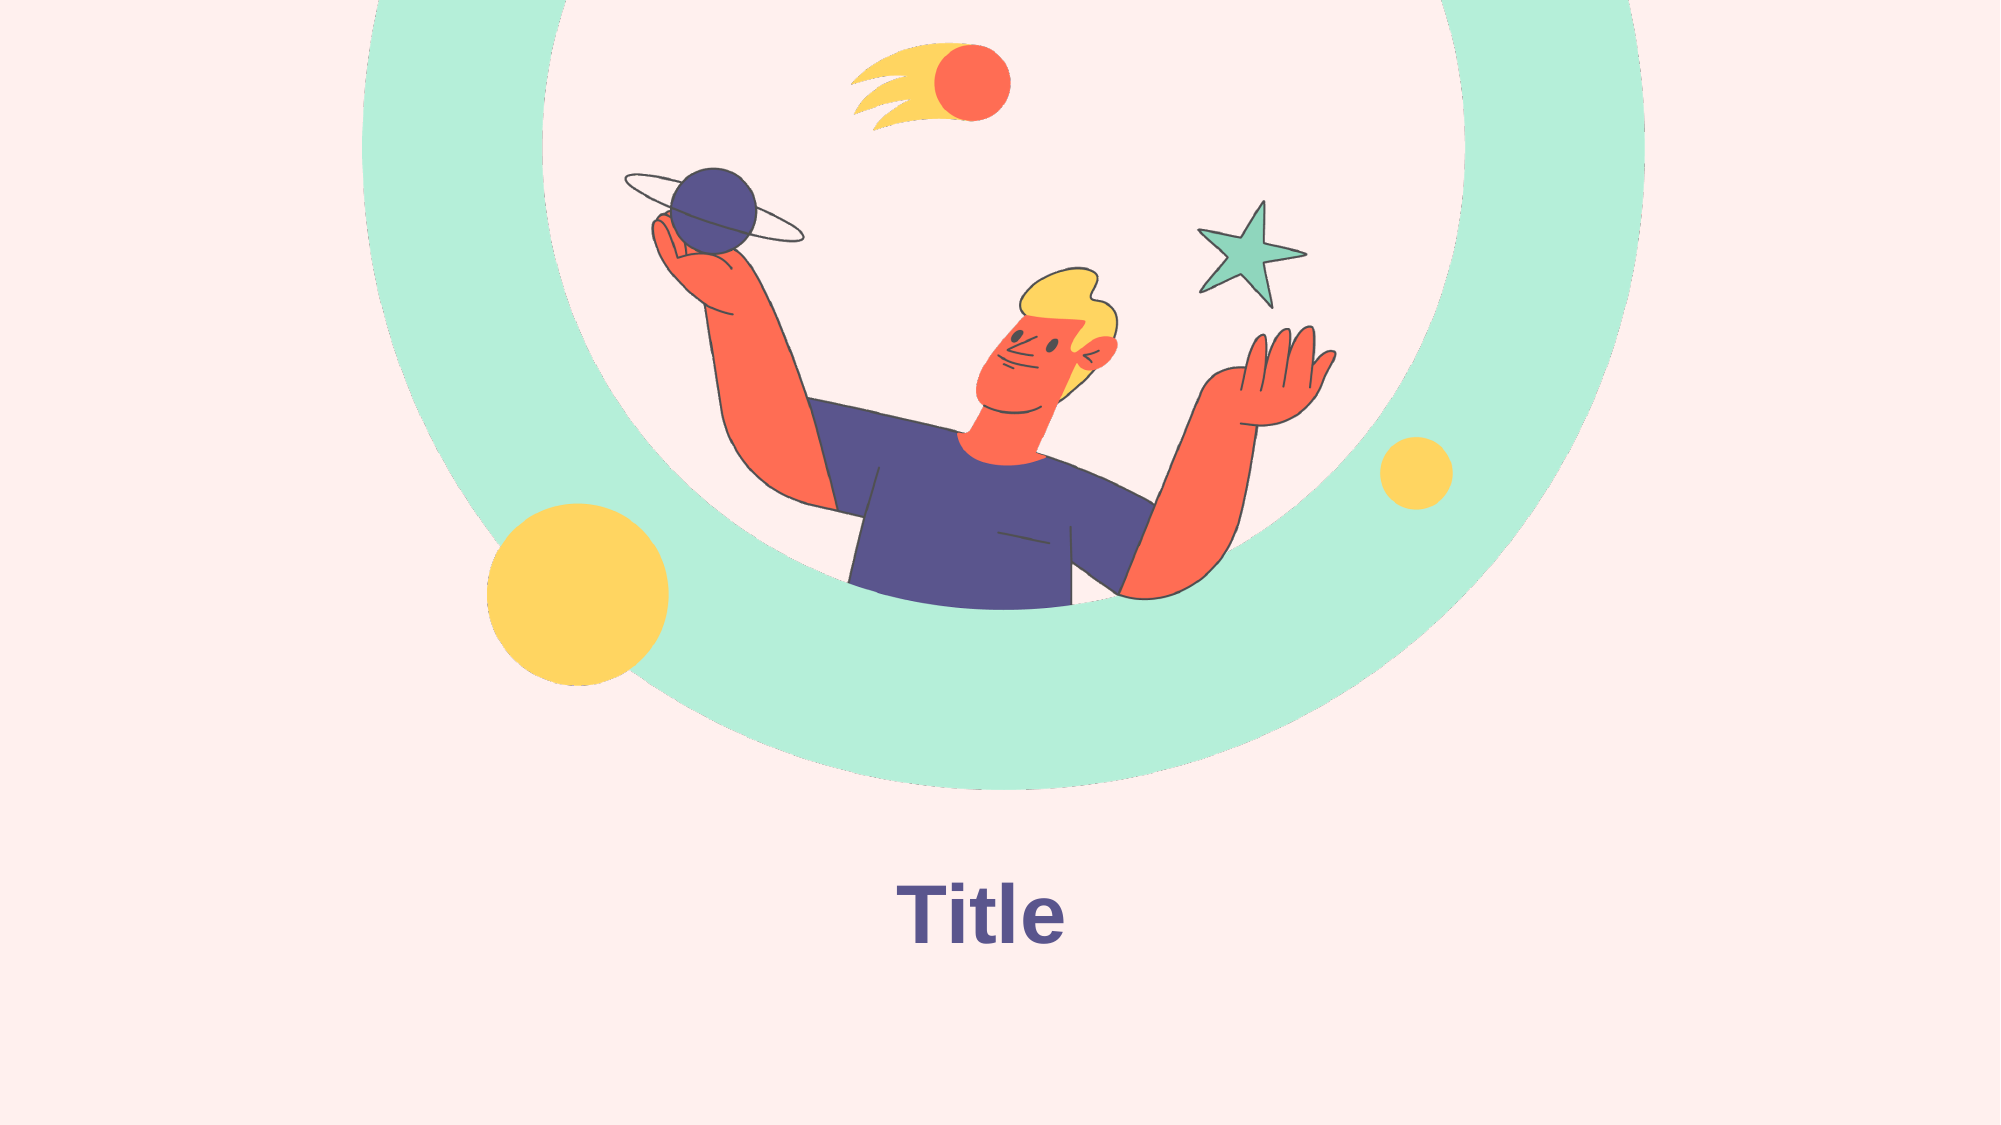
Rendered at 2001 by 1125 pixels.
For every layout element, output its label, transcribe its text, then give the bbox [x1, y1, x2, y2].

picture [361, 0, 1646, 790]
text_box Title [881, 858, 1095, 976]
